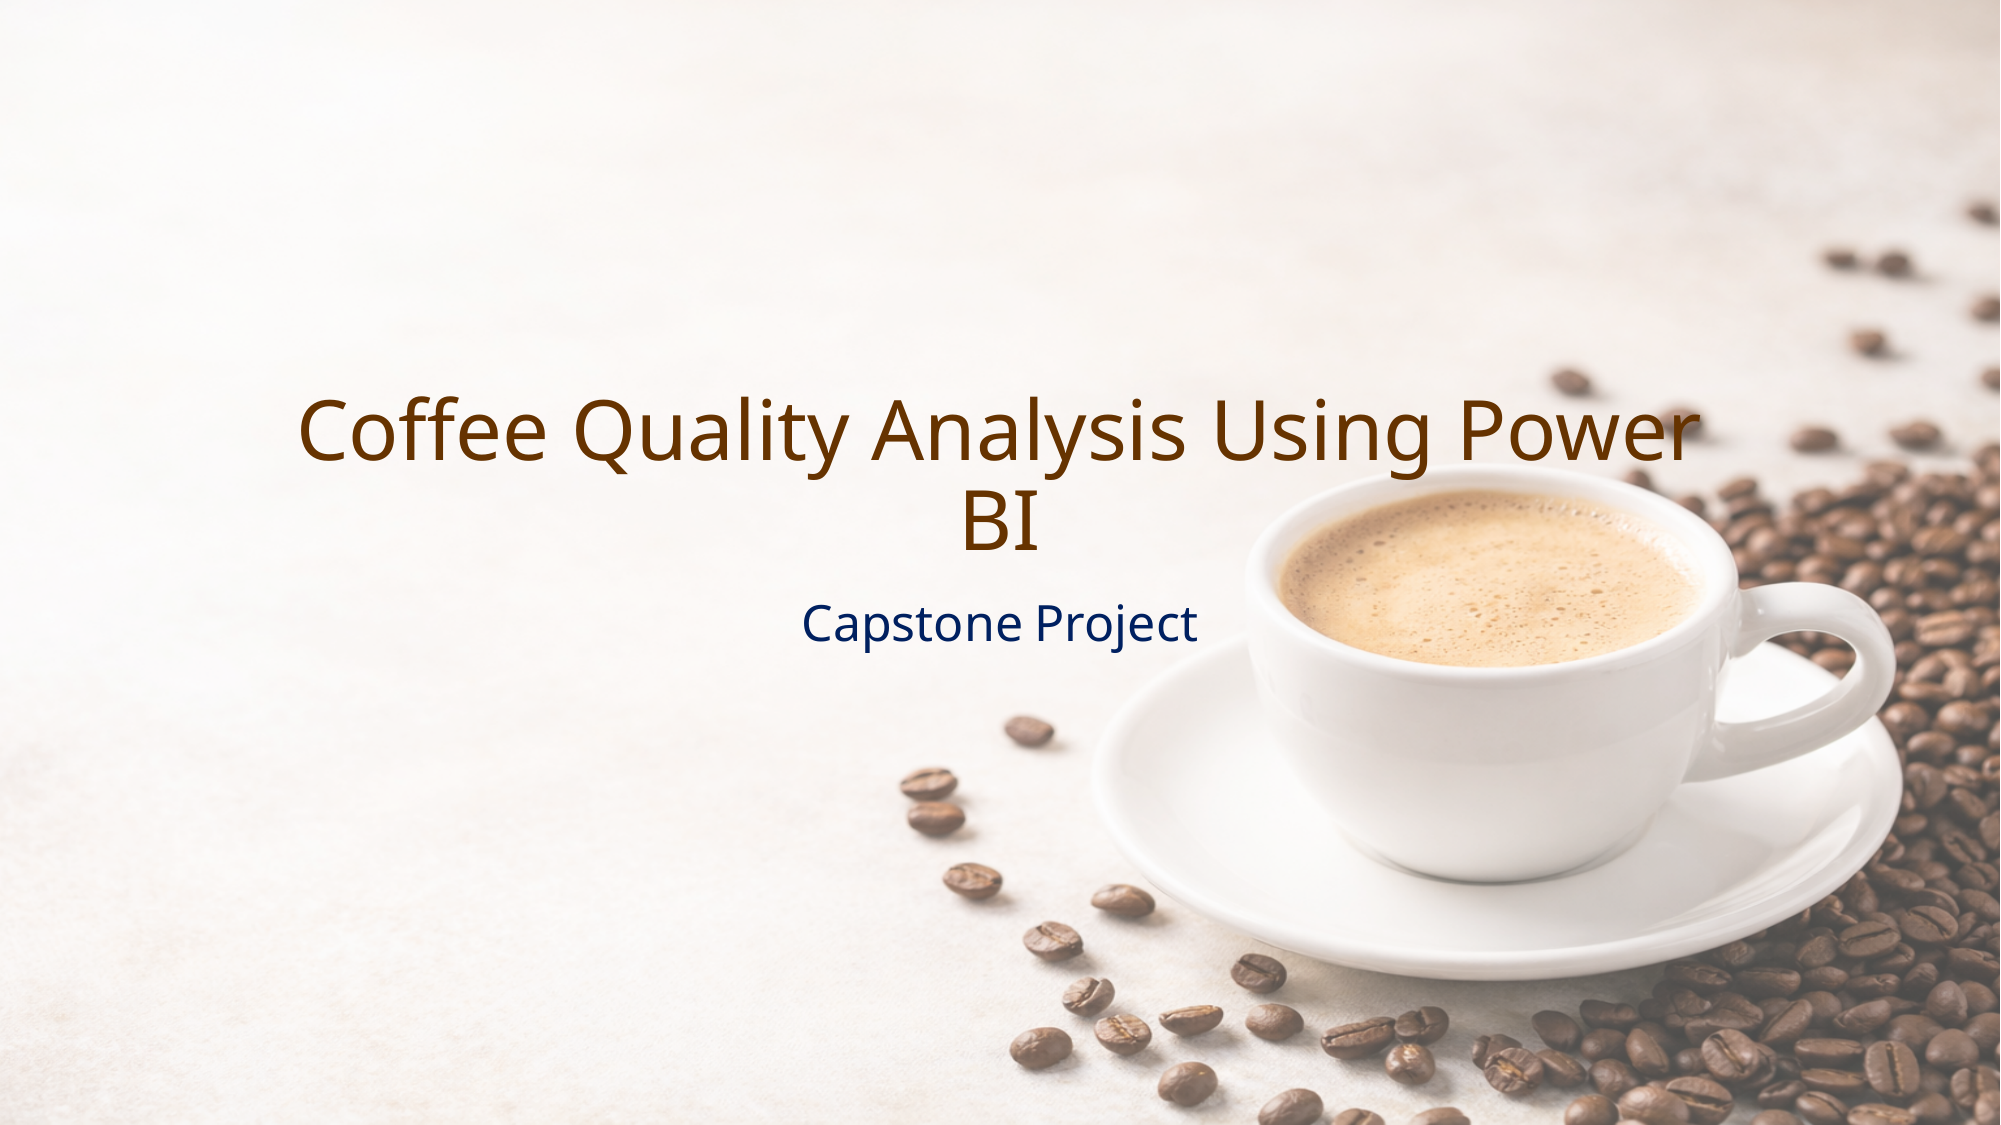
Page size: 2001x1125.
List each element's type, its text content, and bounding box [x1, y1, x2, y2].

title Coffee Quality Analysis Using Power BI [249, 184, 1750, 576]
subtitle Capstone Project [249, 590, 1750, 863]
